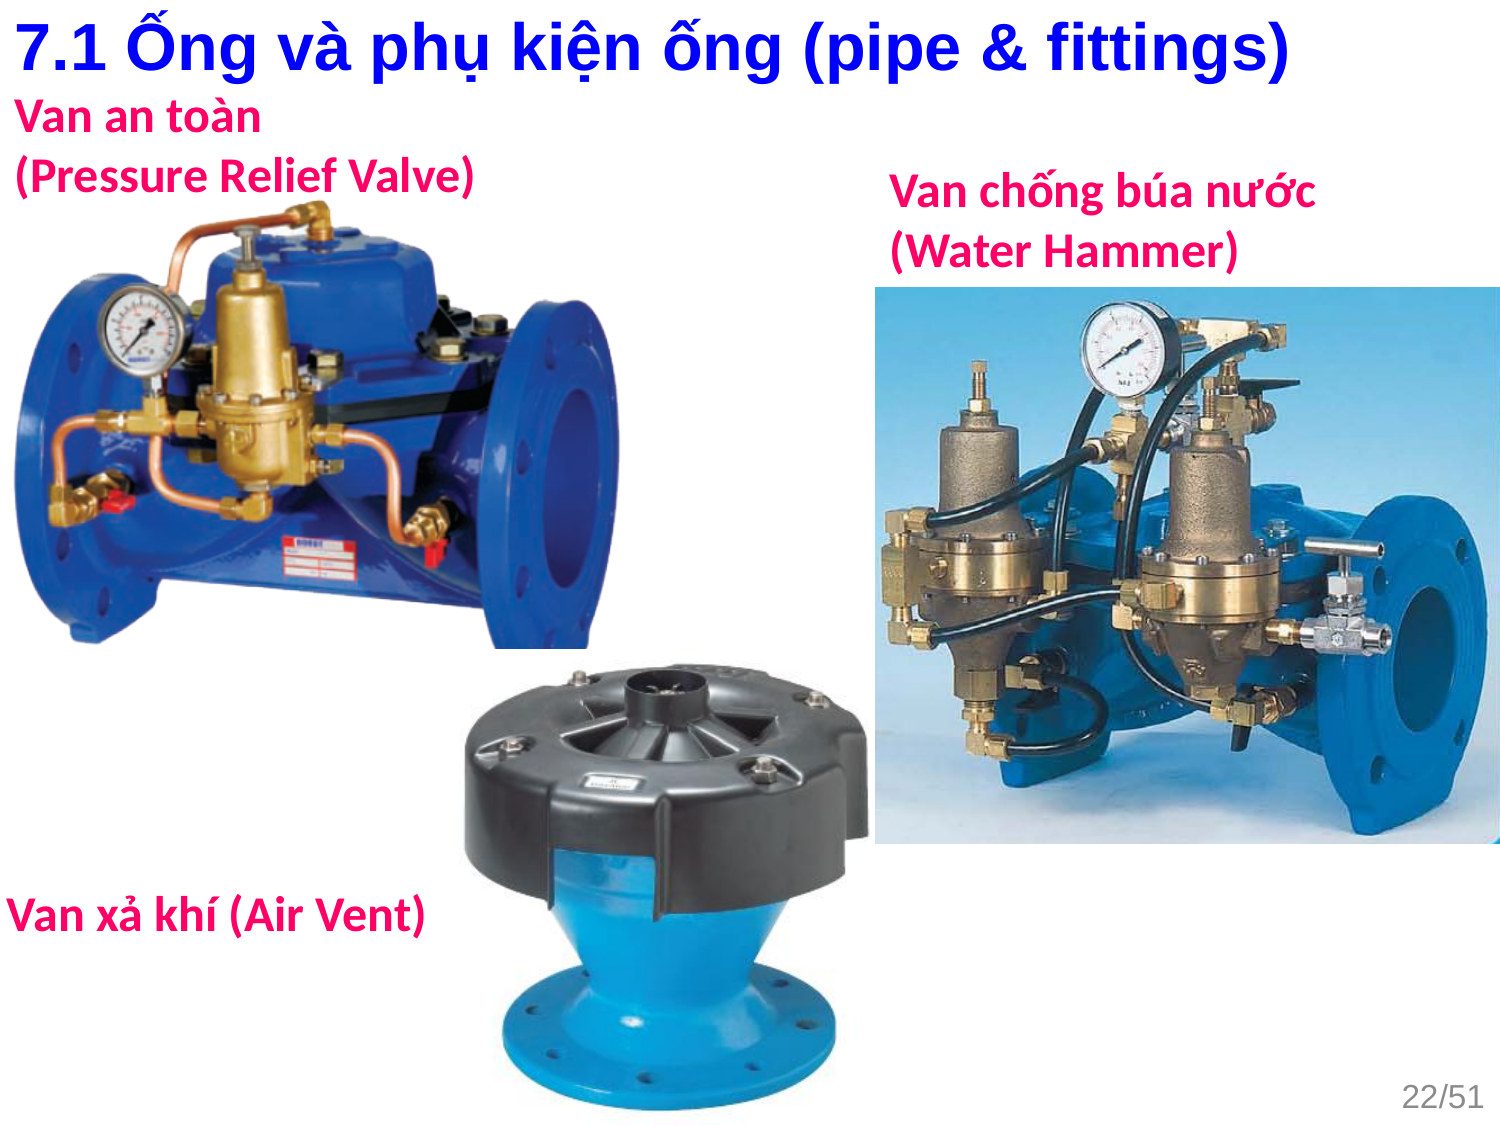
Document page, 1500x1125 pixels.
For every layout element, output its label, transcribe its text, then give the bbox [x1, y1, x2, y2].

picture [0, 174, 1500, 1125]
text_box 7.1 Ống và phụ kiện ống (pipe & fittings) [0, 0, 1500, 89]
slide_number 22/51 [1149, 1065, 1500, 1125]
text_box Van xả khí (Air Vent) [0, 874, 442, 949]
text_box Van an toàn (Pressure Relief Valve) [0, 89, 750, 210]
text_box Van chống búa nước (Water Hammer) [874, 149, 1500, 285]
